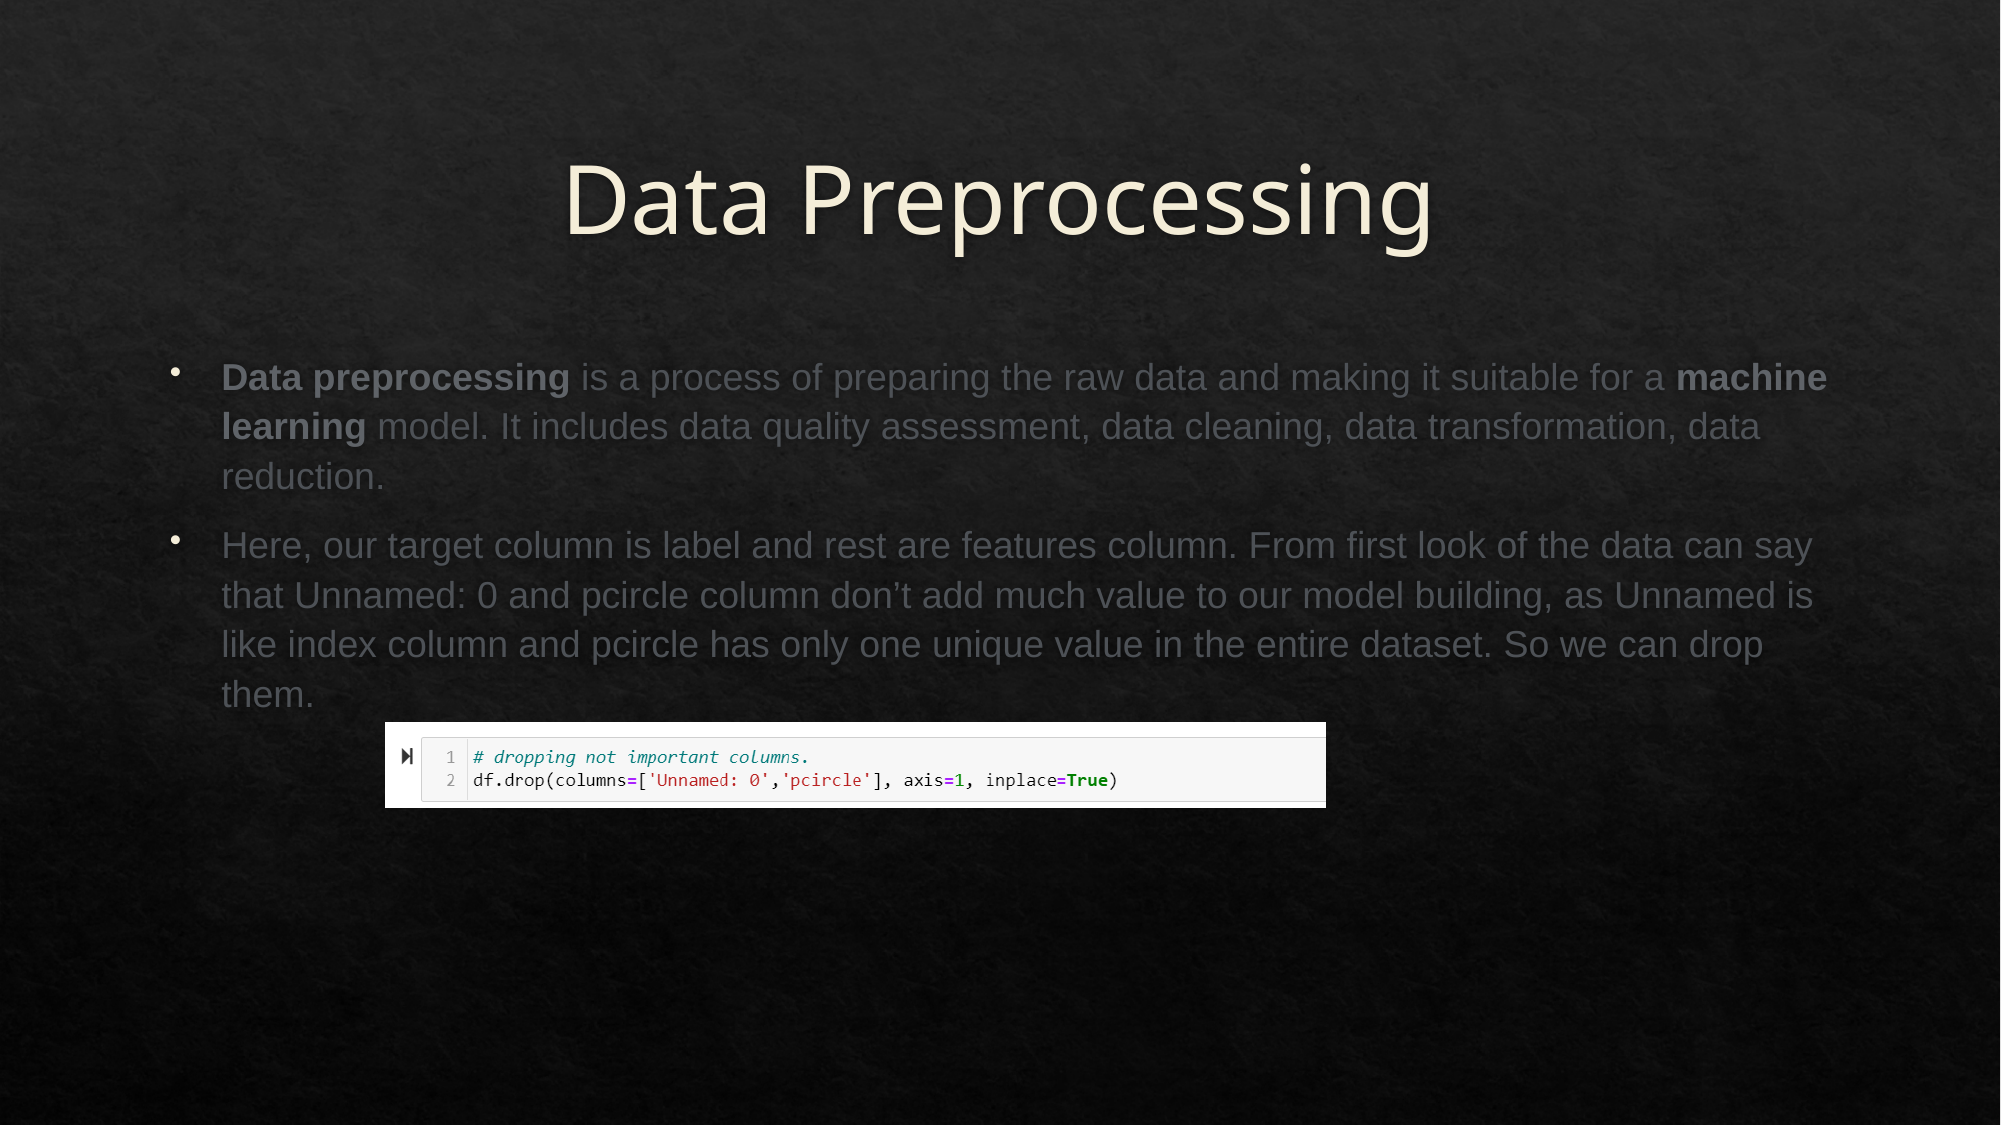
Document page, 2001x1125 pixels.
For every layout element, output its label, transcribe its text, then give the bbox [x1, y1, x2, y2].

list Data preprocessing is a process of preparing the raw data and making it suitable for a machine learning model. It includes data quality assessment, data cleaning, data transformation, data reduction. Here, our target column is label and rest are features column. From first look of the data can say that Unnamed: 0 and pcircle column don’t add much value to our model building, as Unnamed is like index column and pcircle has only one unique value in the entire dataset. So we can drop them. [149, 340, 1849, 950]
title Data Preprocessing [149, 99, 1849, 307]
picture [385, 721, 1326, 808]
